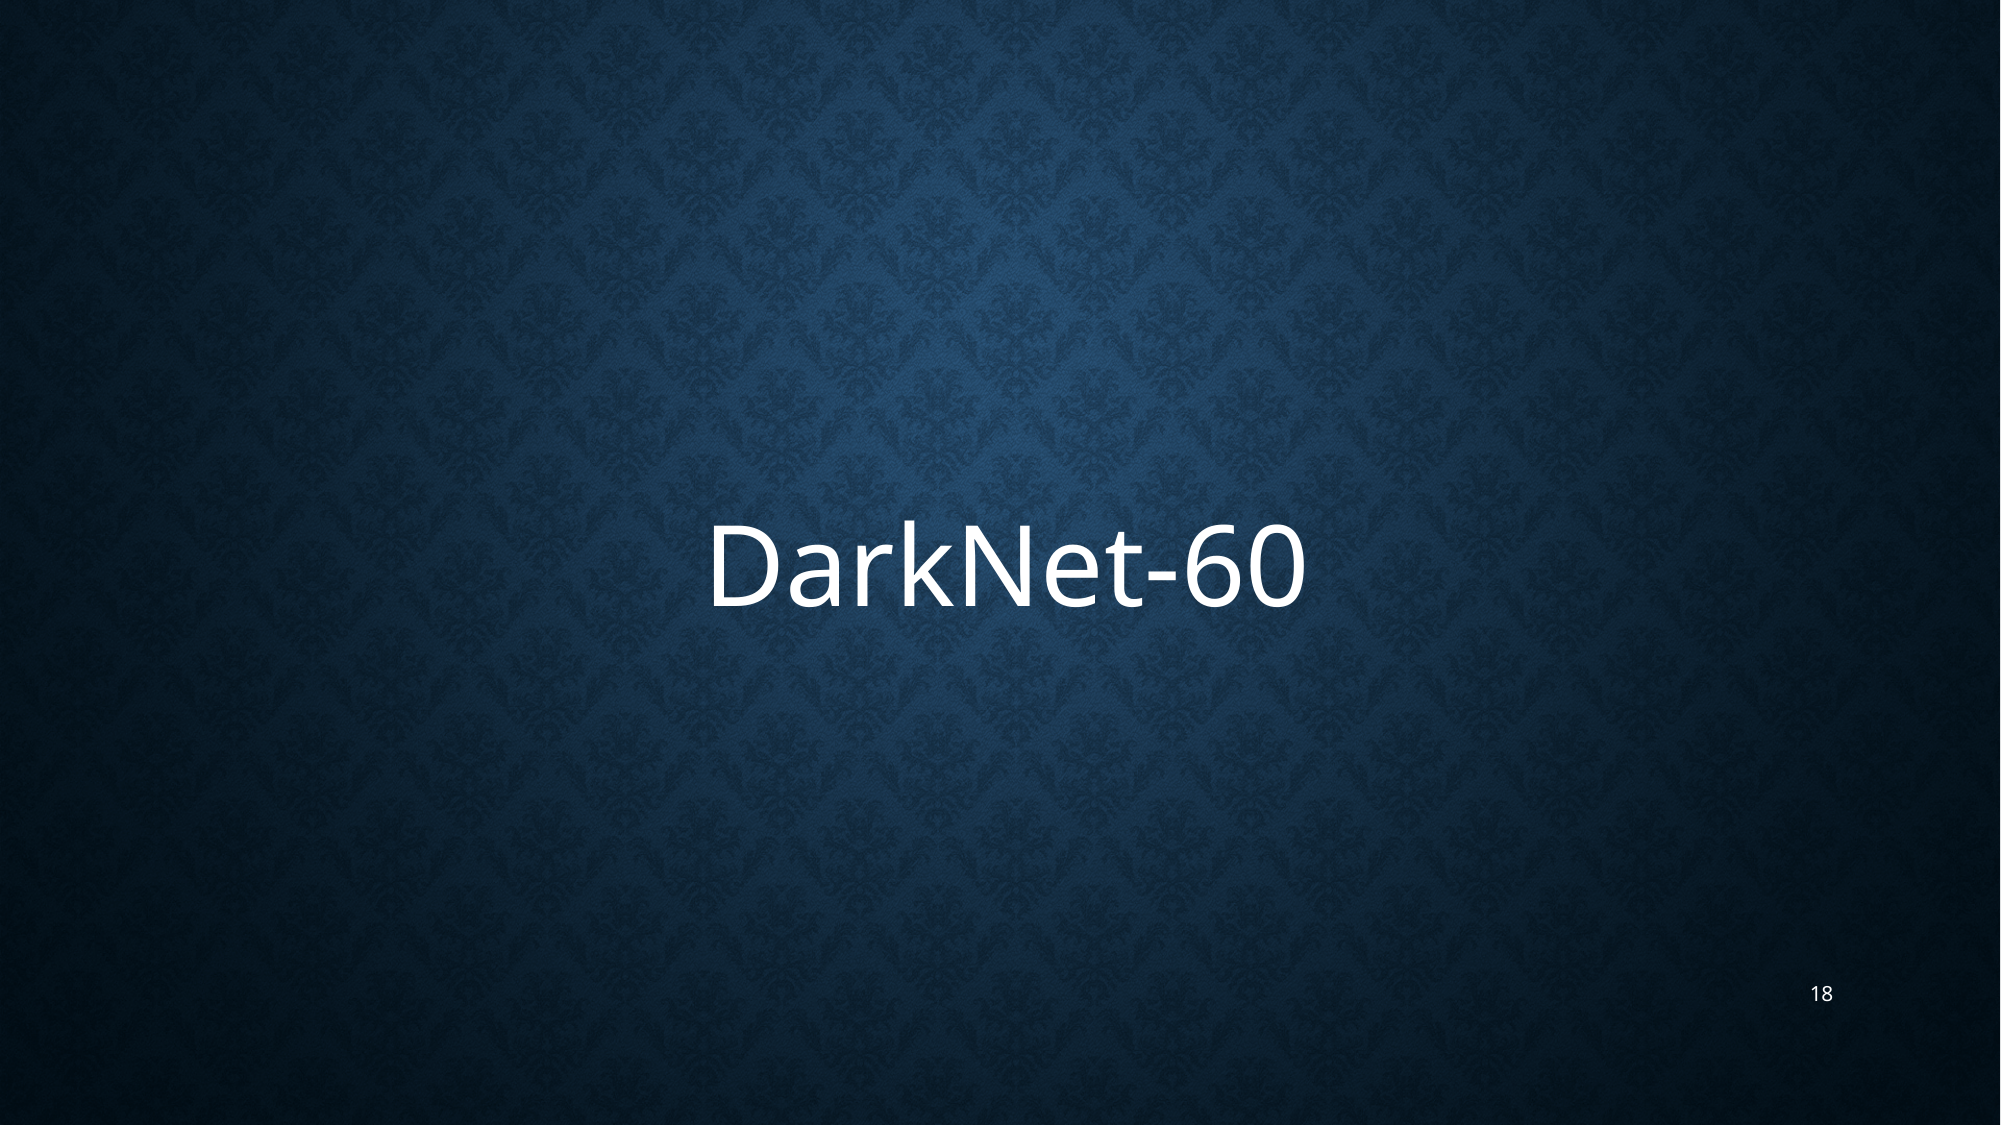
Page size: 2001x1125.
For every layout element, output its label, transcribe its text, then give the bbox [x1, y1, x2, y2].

slide_number 18 [1724, 965, 1849, 1025]
text_box DarkNet-60 [689, 486, 1588, 637]
